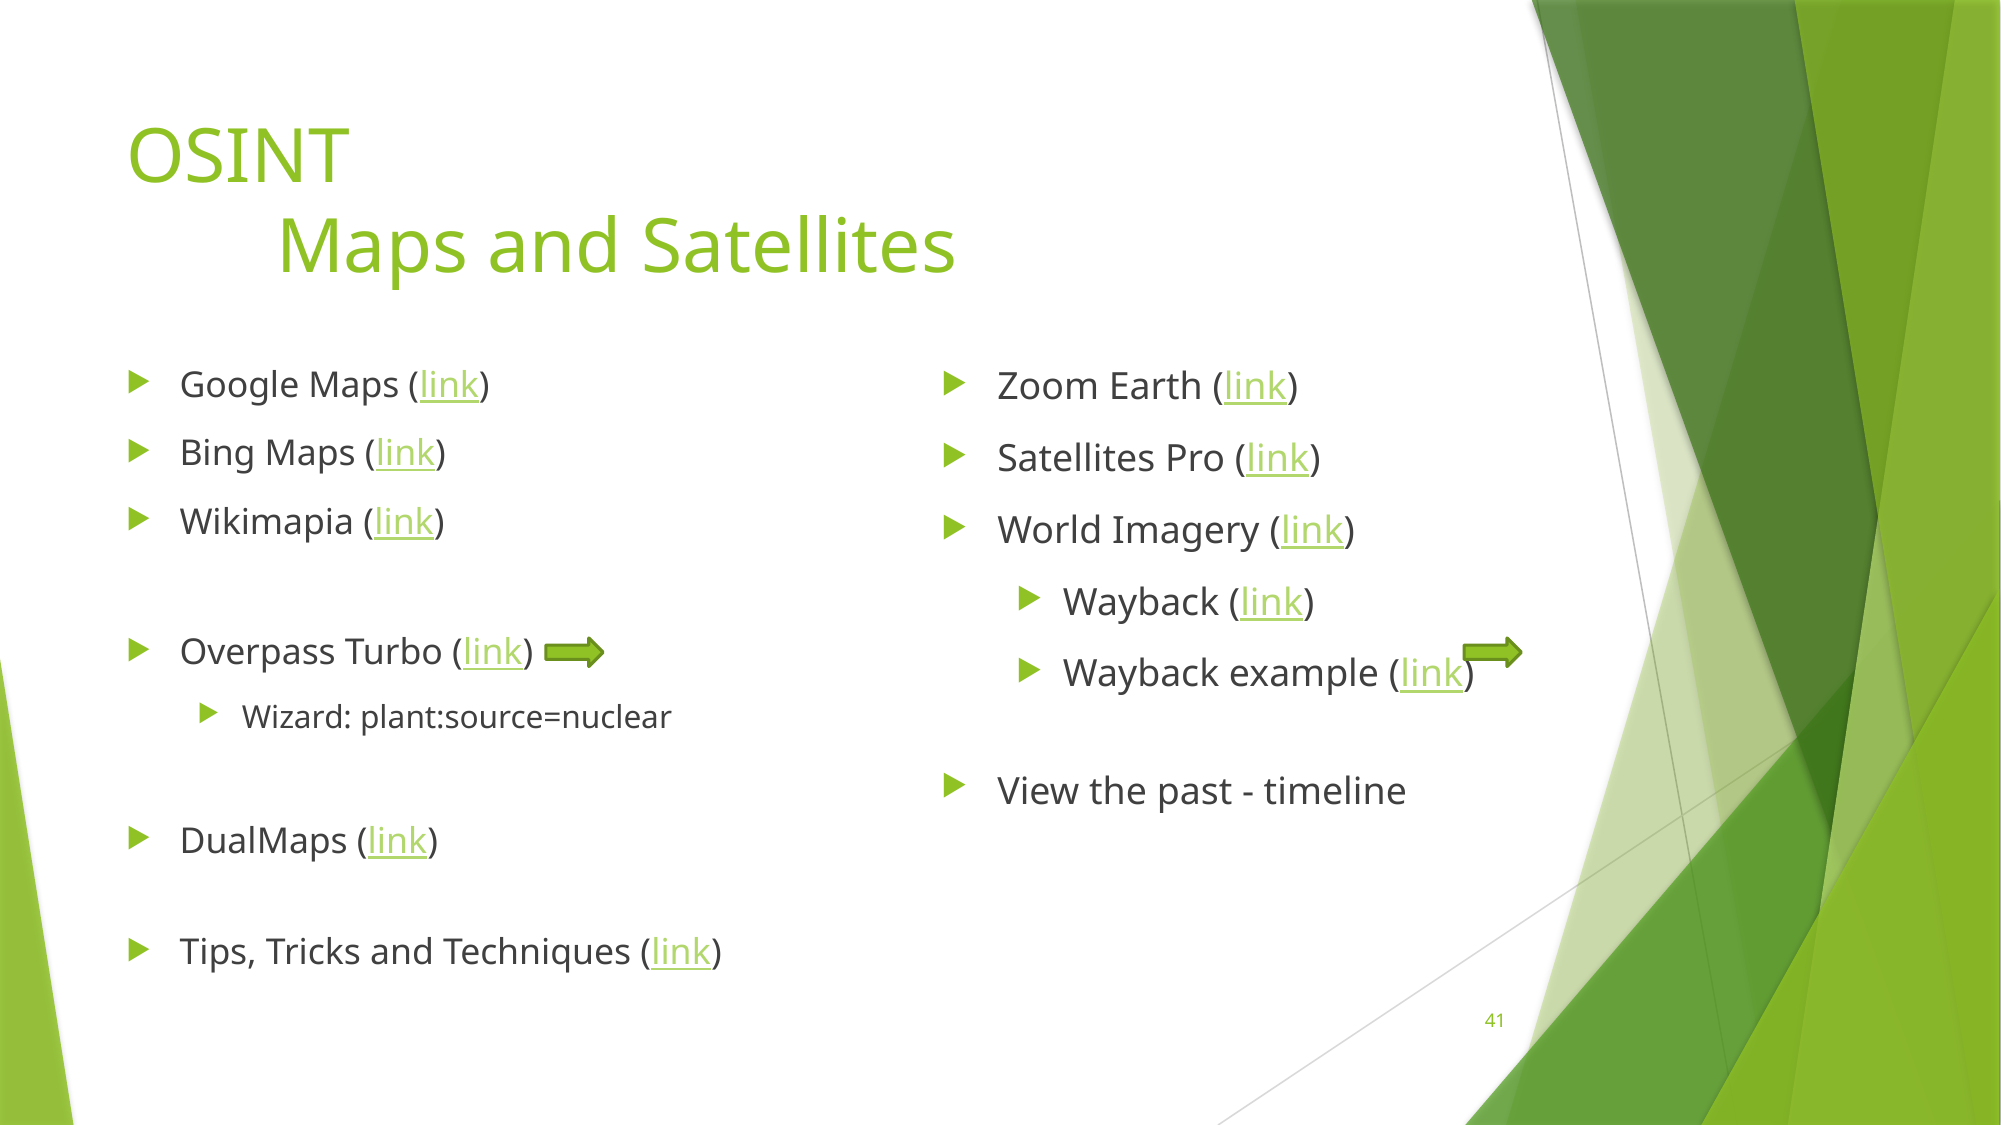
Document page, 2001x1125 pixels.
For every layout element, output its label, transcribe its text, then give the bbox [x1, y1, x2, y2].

slide_number 41 [1409, 991, 1522, 1051]
text_box Zoom Earth (link) Satellites Pro (link) World Imagery (link) Wayback (link) Wayback example (link) View the past - timeline [925, 354, 1547, 991]
text_box [544, 636, 605, 668]
text_box [1462, 636, 1523, 668]
list Google Maps (link) Bing Maps (link) Wikimapia (link) Overpass Turbo (link) Wizard: plant:source=nuclear DualMaps (link) Tips, Tricks and Techniques (link) [111, 354, 771, 992]
title OSINT Maps and Satellites [111, 99, 1522, 317]
